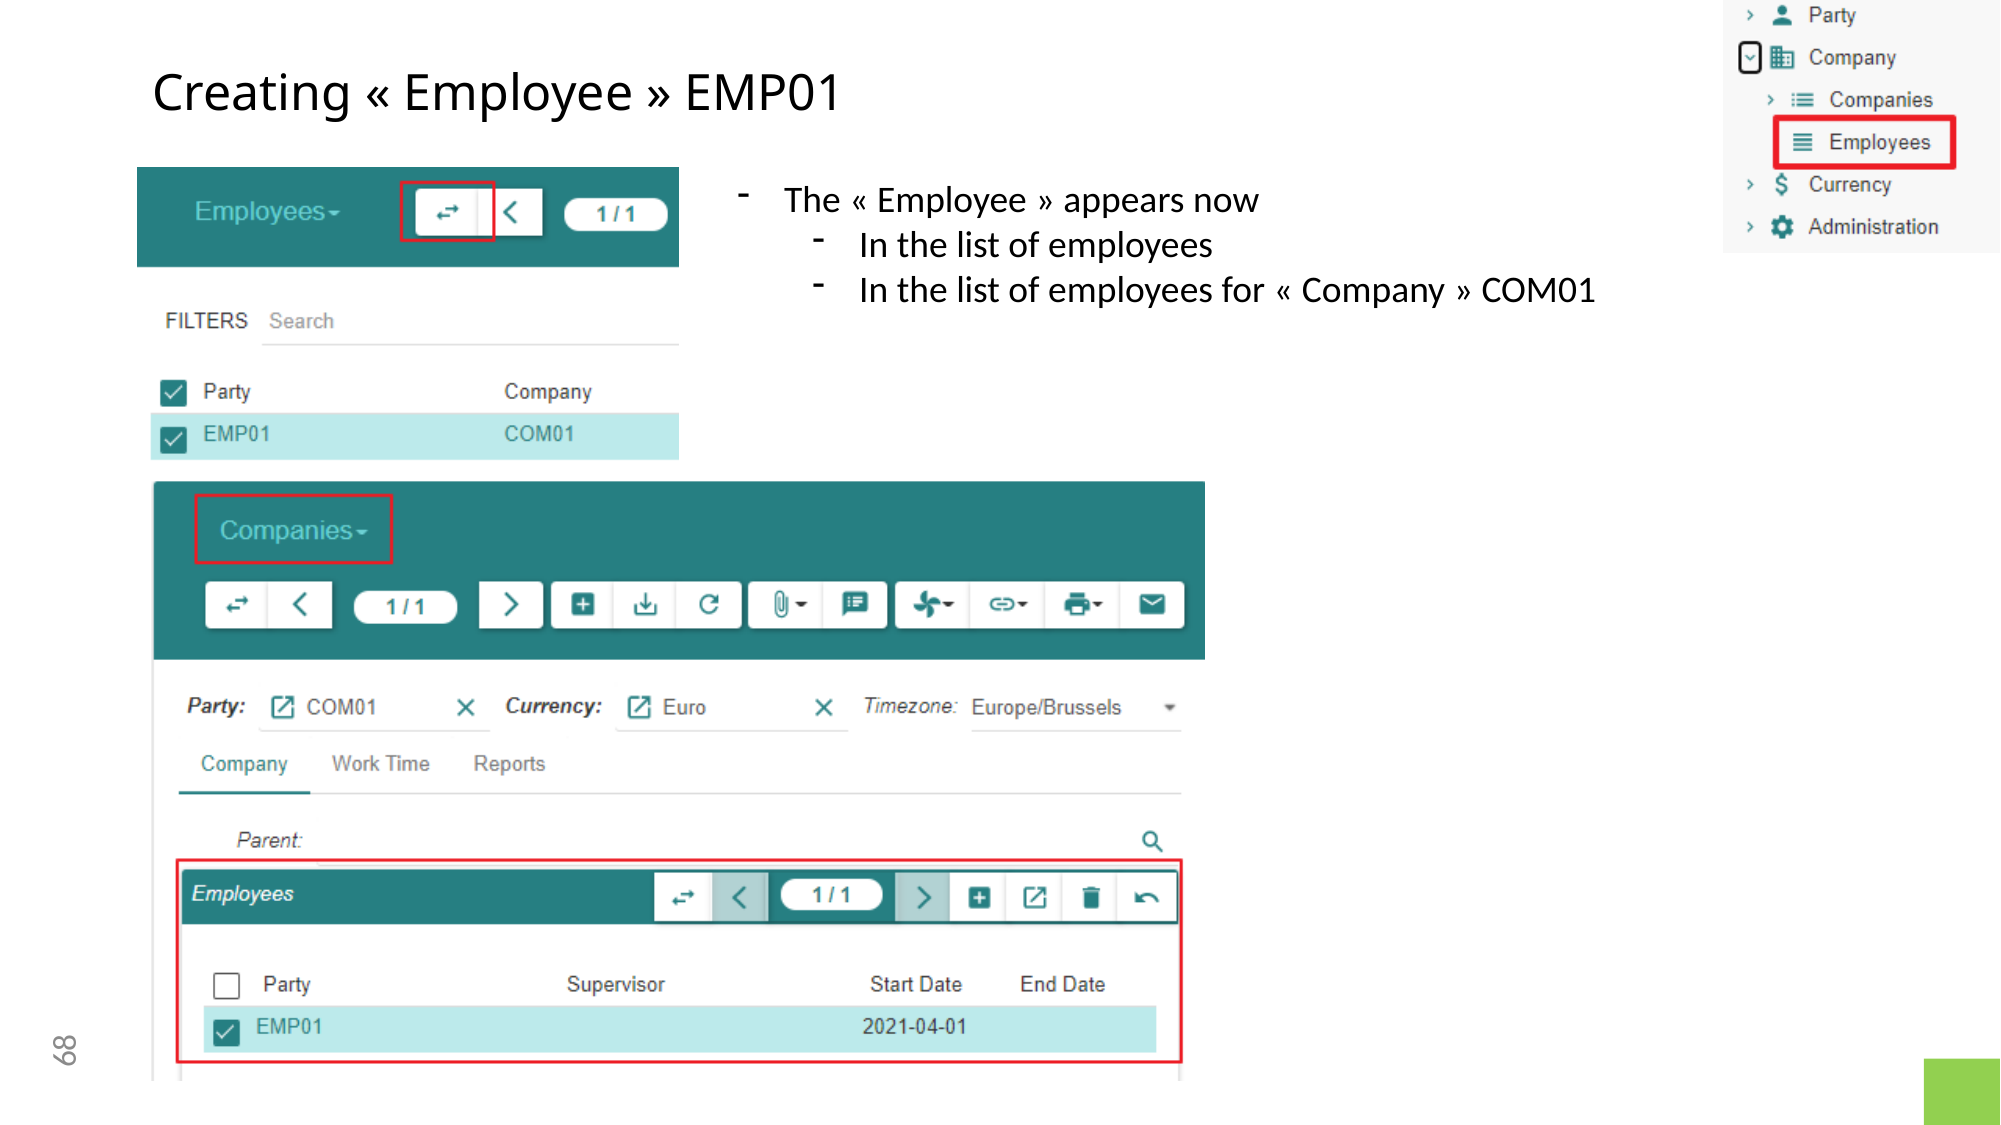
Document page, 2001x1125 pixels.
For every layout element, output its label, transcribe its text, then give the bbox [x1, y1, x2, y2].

title Creating « Employee » EMP01 [137, 59, 1723, 136]
picture [137, 167, 679, 468]
slide_number 68 [32, 995, 93, 1108]
text_box The « Employee » appears now In the list of employees In the list of employees for « Company » COM01 [722, 167, 1710, 318]
picture [1723, 0, 2000, 254]
picture [151, 480, 1205, 1081]
text_box [1923, 1058, 2000, 1125]
